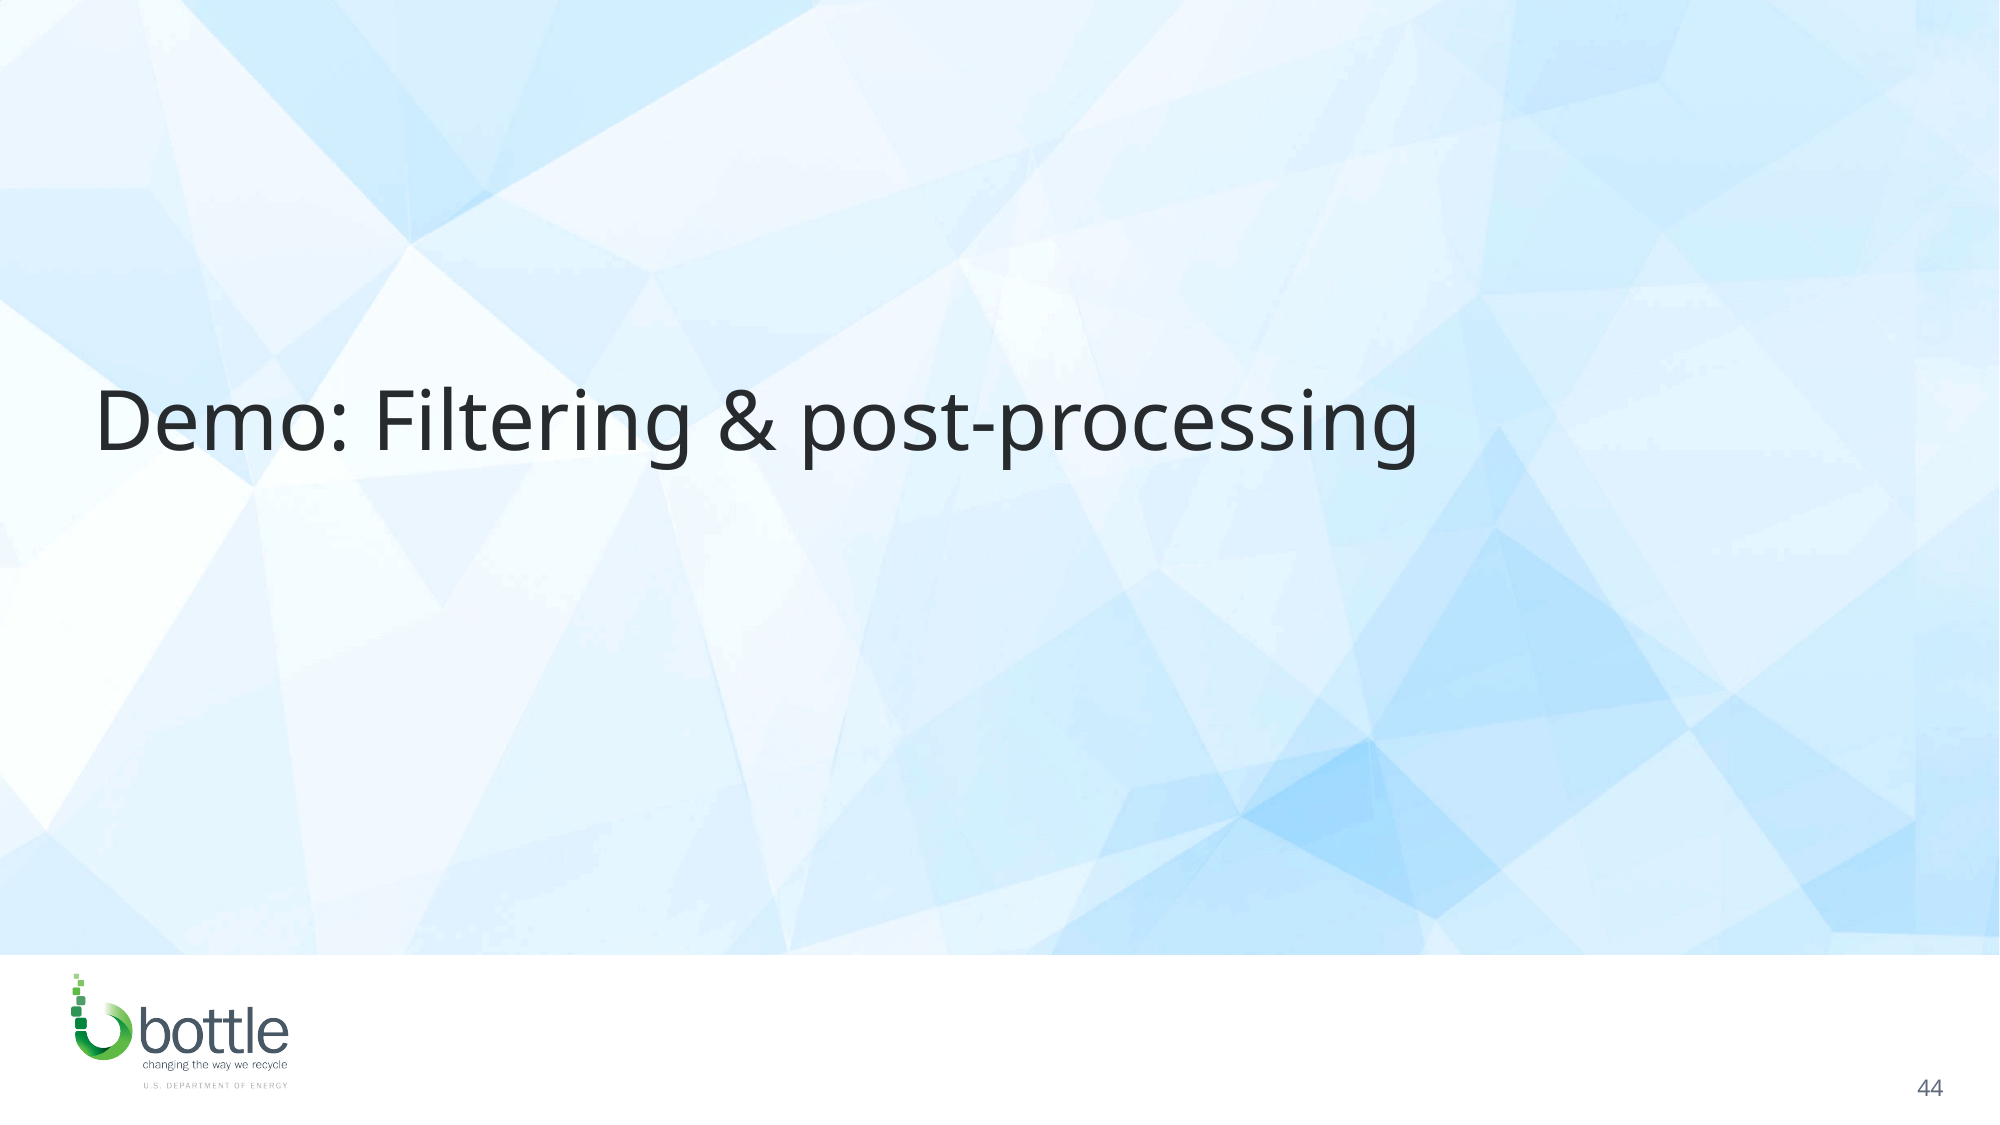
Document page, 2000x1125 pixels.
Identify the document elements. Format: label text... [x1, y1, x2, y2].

picture [0, 0, 2000, 1106]
subtitle Demo: Filtering & post-processing [78, 360, 1628, 476]
